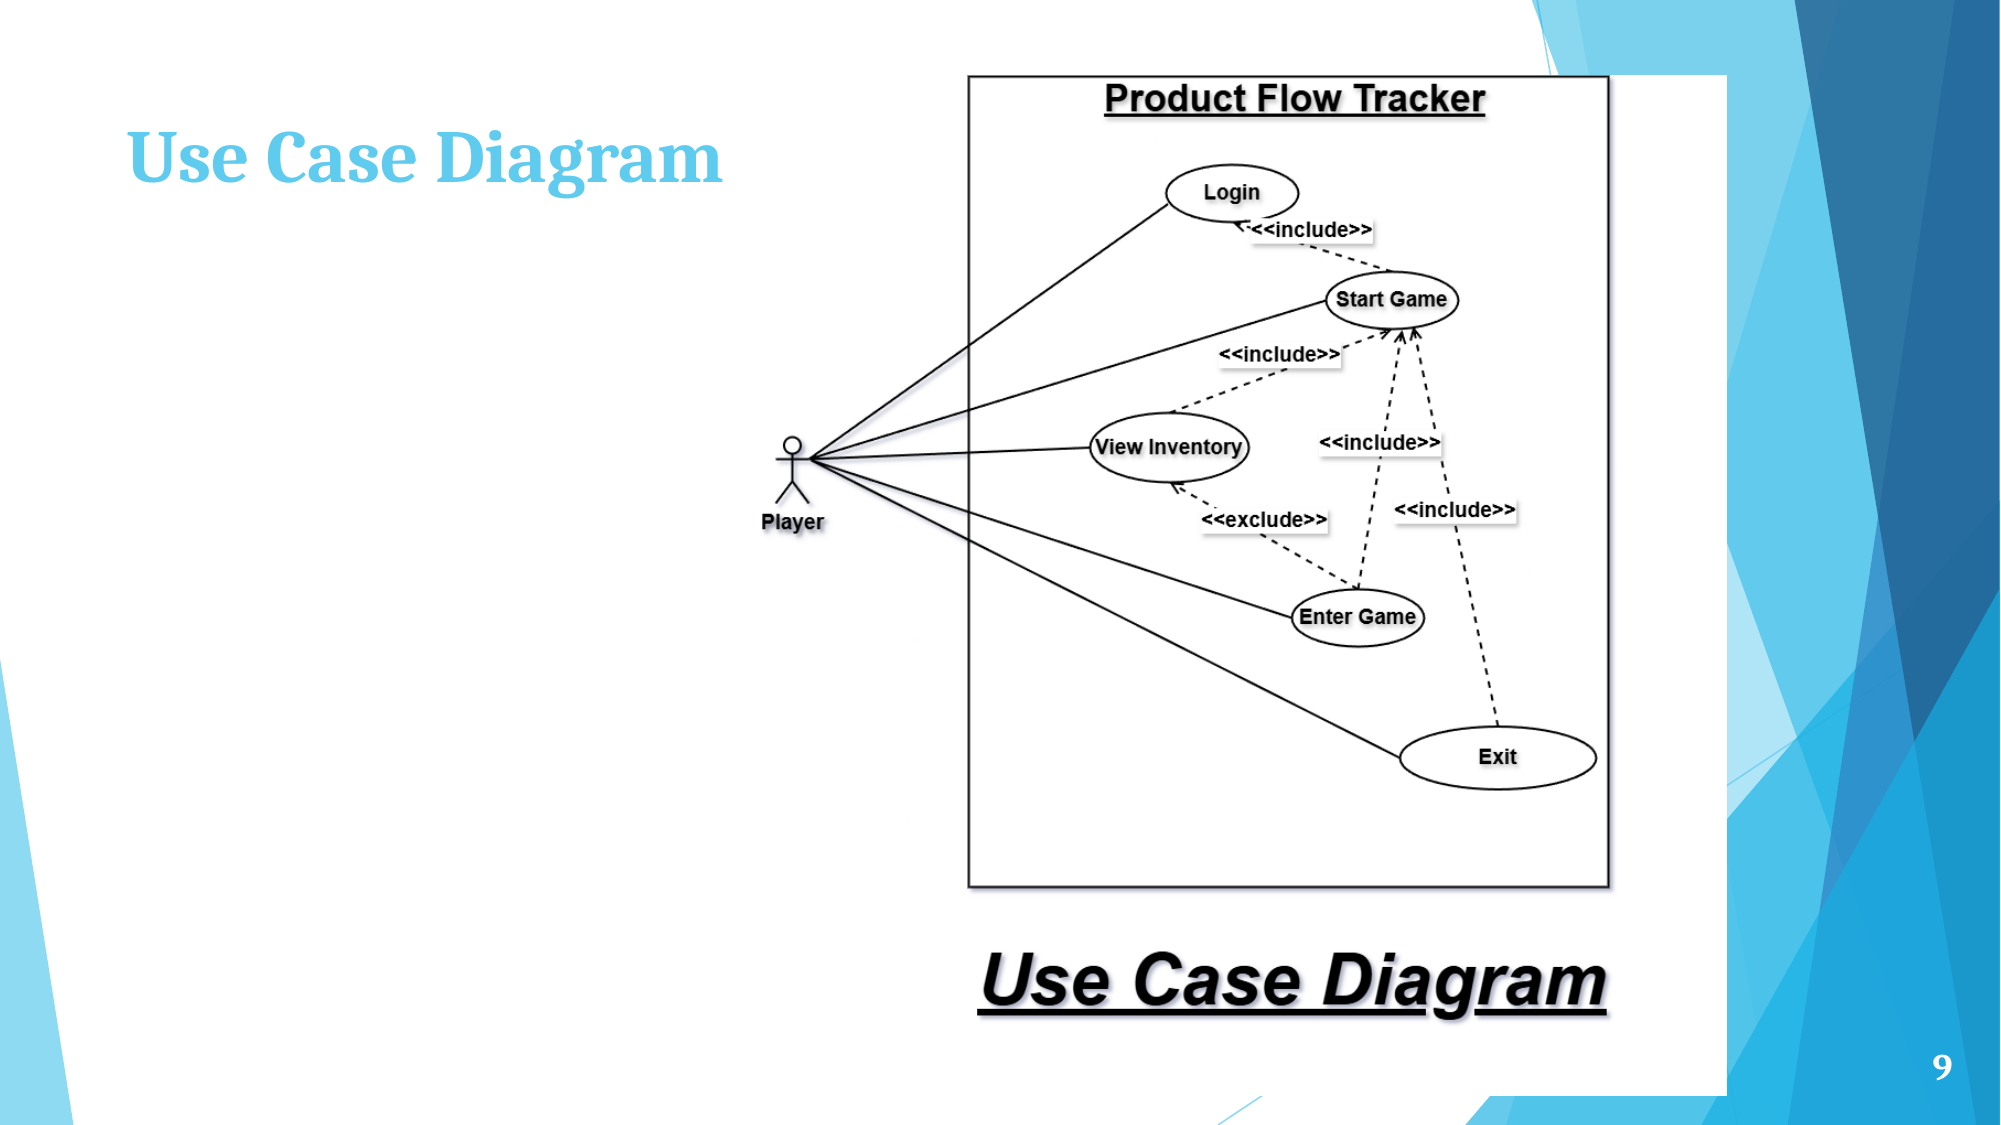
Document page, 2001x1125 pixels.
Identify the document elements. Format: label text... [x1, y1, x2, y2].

title Use Case Diagram [111, 99, 755, 317]
picture [760, 74, 1727, 1096]
slide_number 9 [1855, 1035, 1968, 1096]
